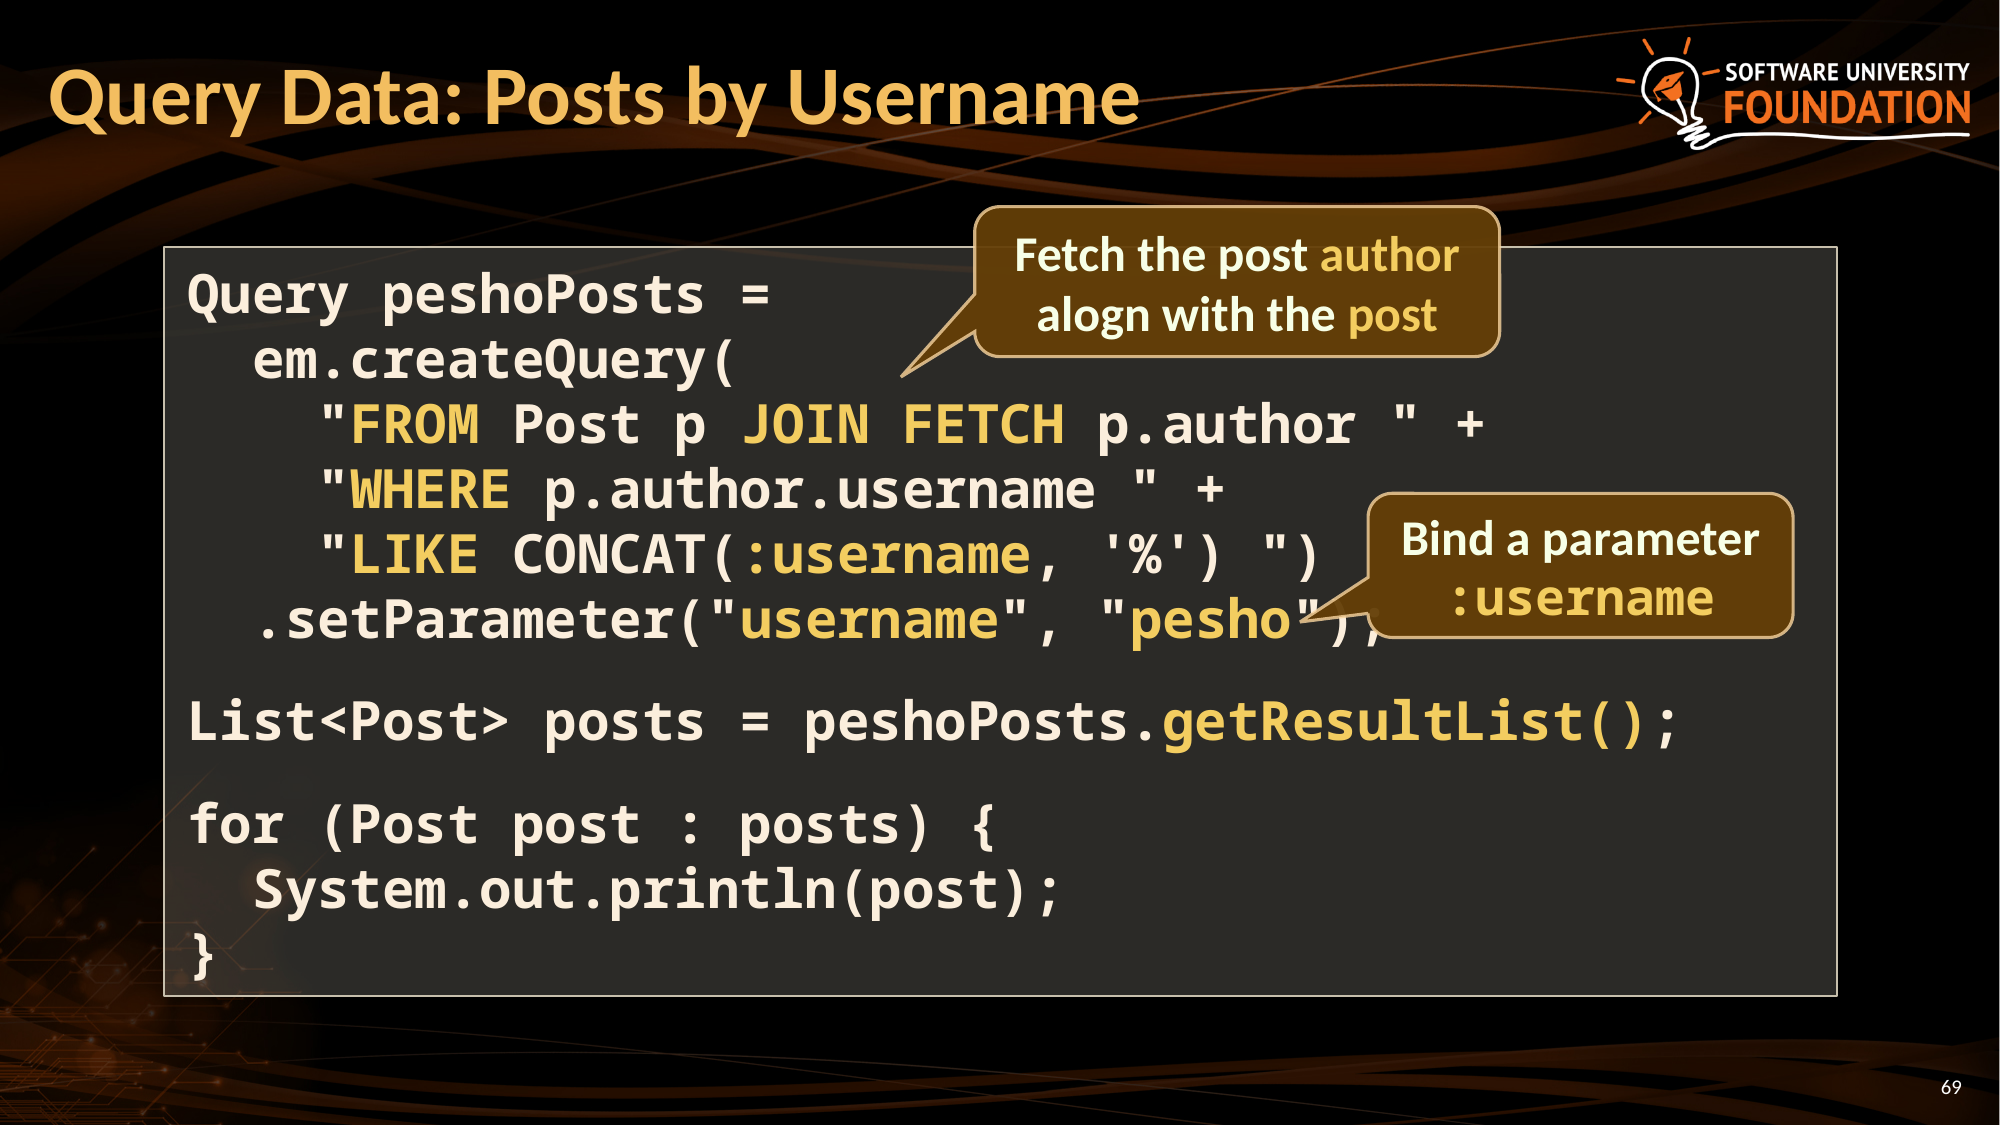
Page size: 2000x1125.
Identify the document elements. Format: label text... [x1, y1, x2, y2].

text_box Query peshoPosts = em.createQuery( "FROM Post p JOIN FETCH p.author " + "WHERE p.author.username " + "LIKE CONCAT(:username, '%') ") .setParameter("username", "pesho"); List<Post> posts = peshoPosts.getResultList(); for (Post post : posts) { System.out.println(post); } [163, 247, 1838, 996]
text_box Bind a parameter :username [1299, 492, 1795, 639]
text_box Fetch the post author alogn with the post [900, 205, 1501, 378]
picture [0, 0, 2000, 1125]
title Query Data: Posts by Username [30, 6, 1602, 189]
slide_number 69 [1897, 1070, 1968, 1103]
